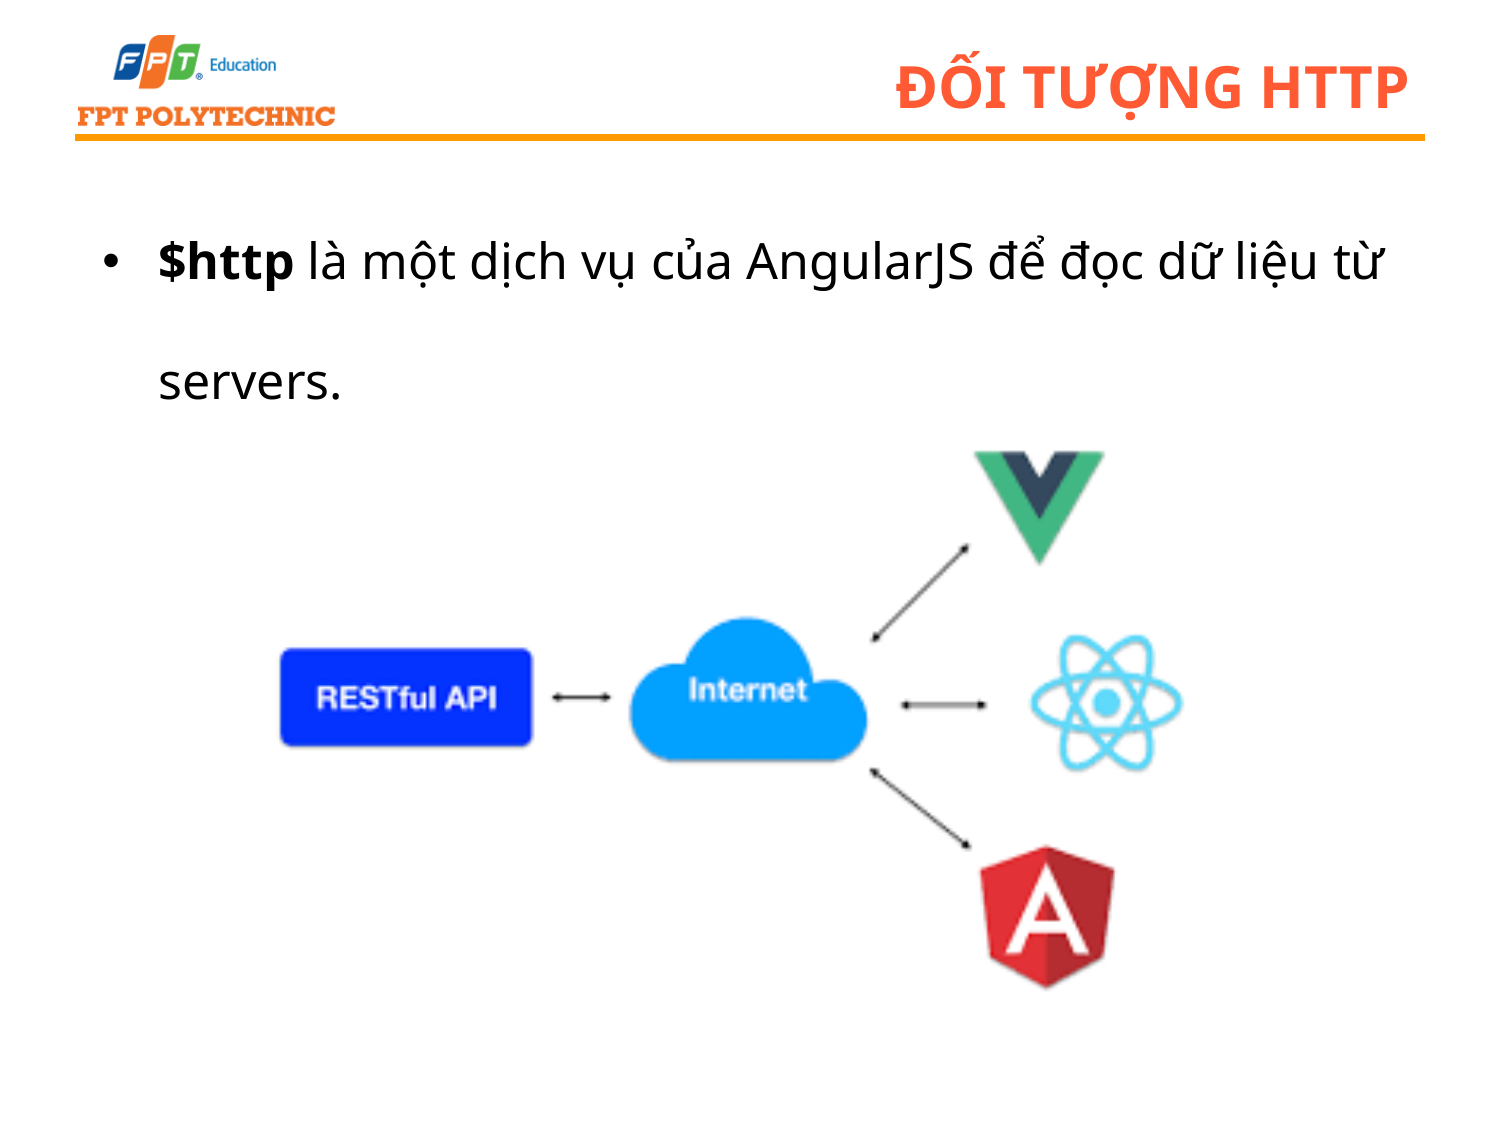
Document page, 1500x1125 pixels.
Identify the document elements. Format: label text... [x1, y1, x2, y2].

picture [274, 442, 1188, 998]
picture [78, 35, 338, 126]
title Đối tượng http [337, 45, 1425, 125]
text_box $http là một dịch vụ của AngularJS để đọc dữ liệu từ servers. [87, 162, 1425, 418]
